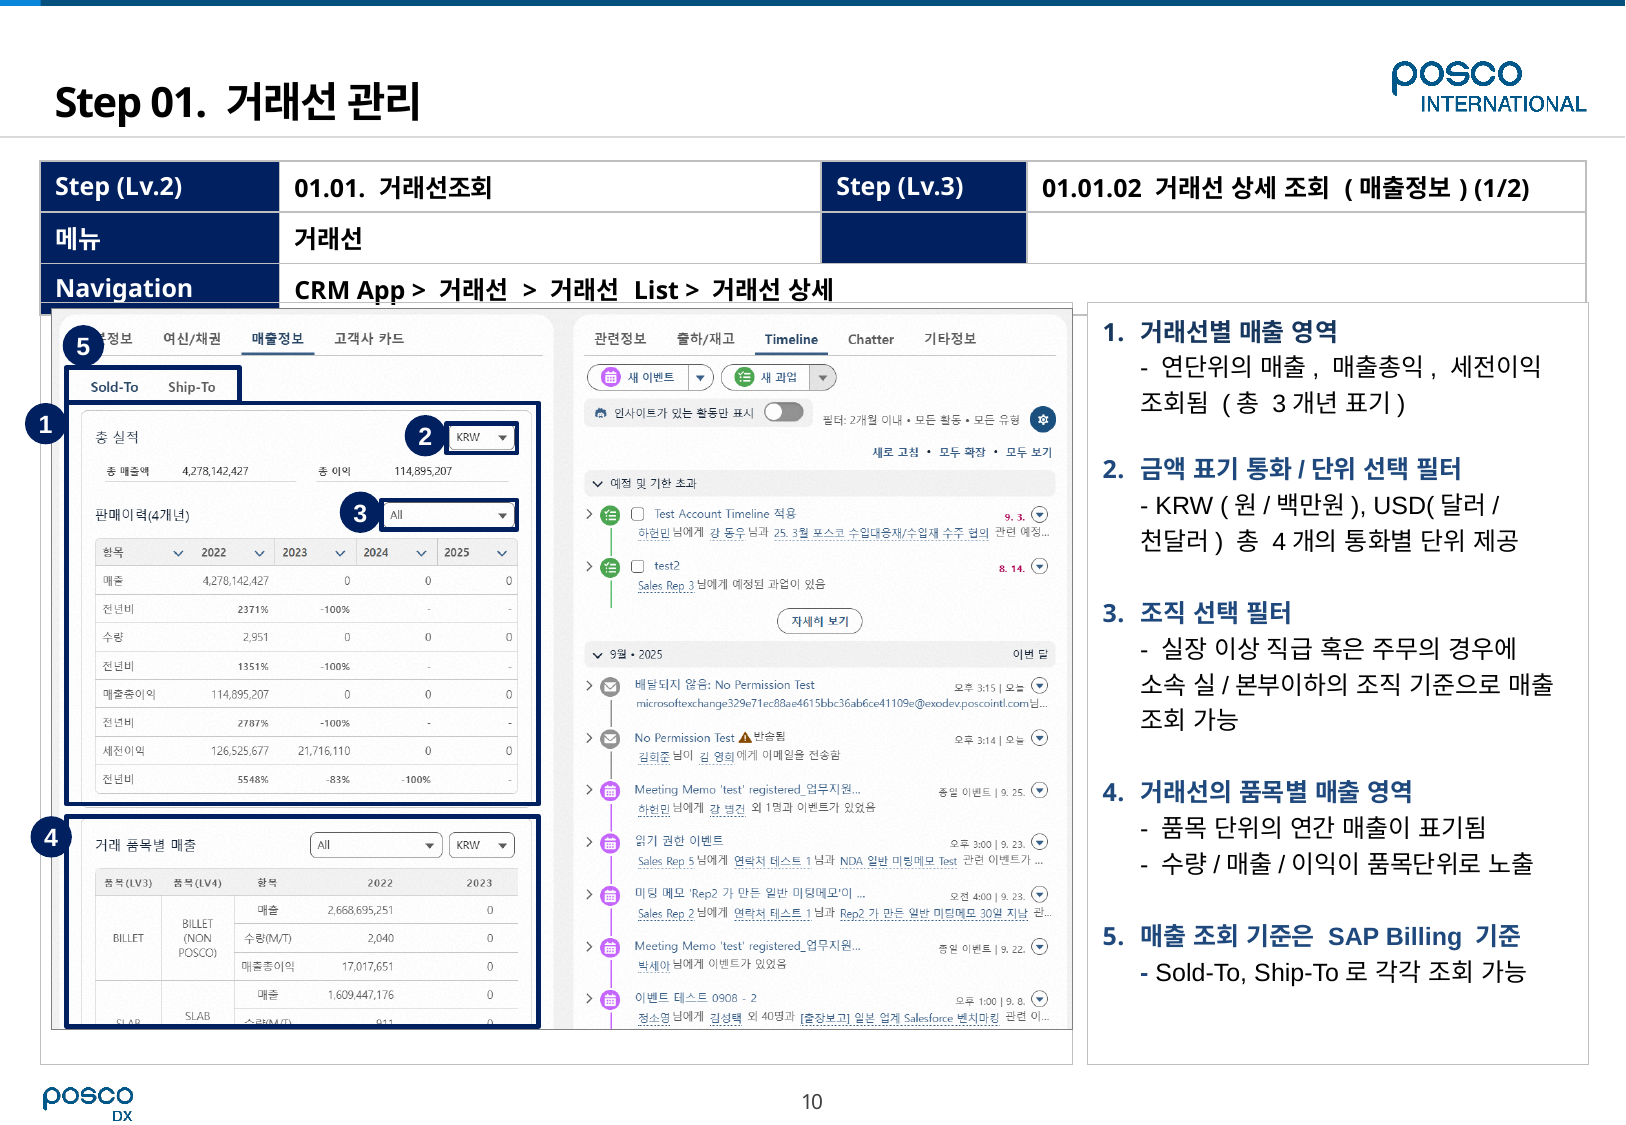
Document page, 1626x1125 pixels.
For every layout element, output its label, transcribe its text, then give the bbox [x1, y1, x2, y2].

table_cell [1028, 213, 1585, 263]
picture [51, 308, 1073, 1030]
table_header 01.01.02 거래선 상세 조회 (매출정보) (1/2) [1028, 162, 1585, 211]
table_cell Navigation [41, 264, 279, 302]
table_header Step (Lv.3) [822, 162, 1026, 211]
text_box 4 [30, 816, 51, 858]
table_cell [822, 213, 1026, 263]
table_cell CRM App > 거래선 > 거래선 List > 거래선 상세 [280, 264, 1585, 314]
table_header 01.01. 거래선조회 [280, 162, 820, 211]
picture [1391, 59, 1587, 113]
text_box [40, 302, 1073, 403]
text_box Step 01. 거래선 관리 [39, 68, 685, 115]
picture [0, 0, 41, 6]
text_box 거래선별 매출 영역 - 연단위의 매출, 매출총익, 세전이익 조회됨 (총 3개년 표기) 금액 표기 통화/단위 선택 필터 - KRW (원/백만원), USD(달러/천달러) 총 4개의 통화별 단위 제공 조직 선택 필터 - 실장 이상 직급 혹은 주무의 경우에 소속 실/본부이하의 조직 기준으로 매출 조회 가능 거래선의 품목별 매출 영역 - 품목 단위의 연간 매출이 표기됨 - 수량/매출/이익이 품목단위로 노출 매출 조회 기준은 SAP Billing 기준 - Sold-To, Ship-To로 각각 조회 가능 [1087, 302, 1589, 1065]
table_cell 거래선 [280, 213, 820, 263]
text_box [40, 444, 51, 818]
table_header Step (Lv.2) [41, 162, 279, 211]
text_box [40, 855, 1073, 1065]
table_cell 메뉴 [41, 213, 279, 263]
picture [43, 1087, 133, 1121]
text_box 1 [24, 402, 51, 445]
